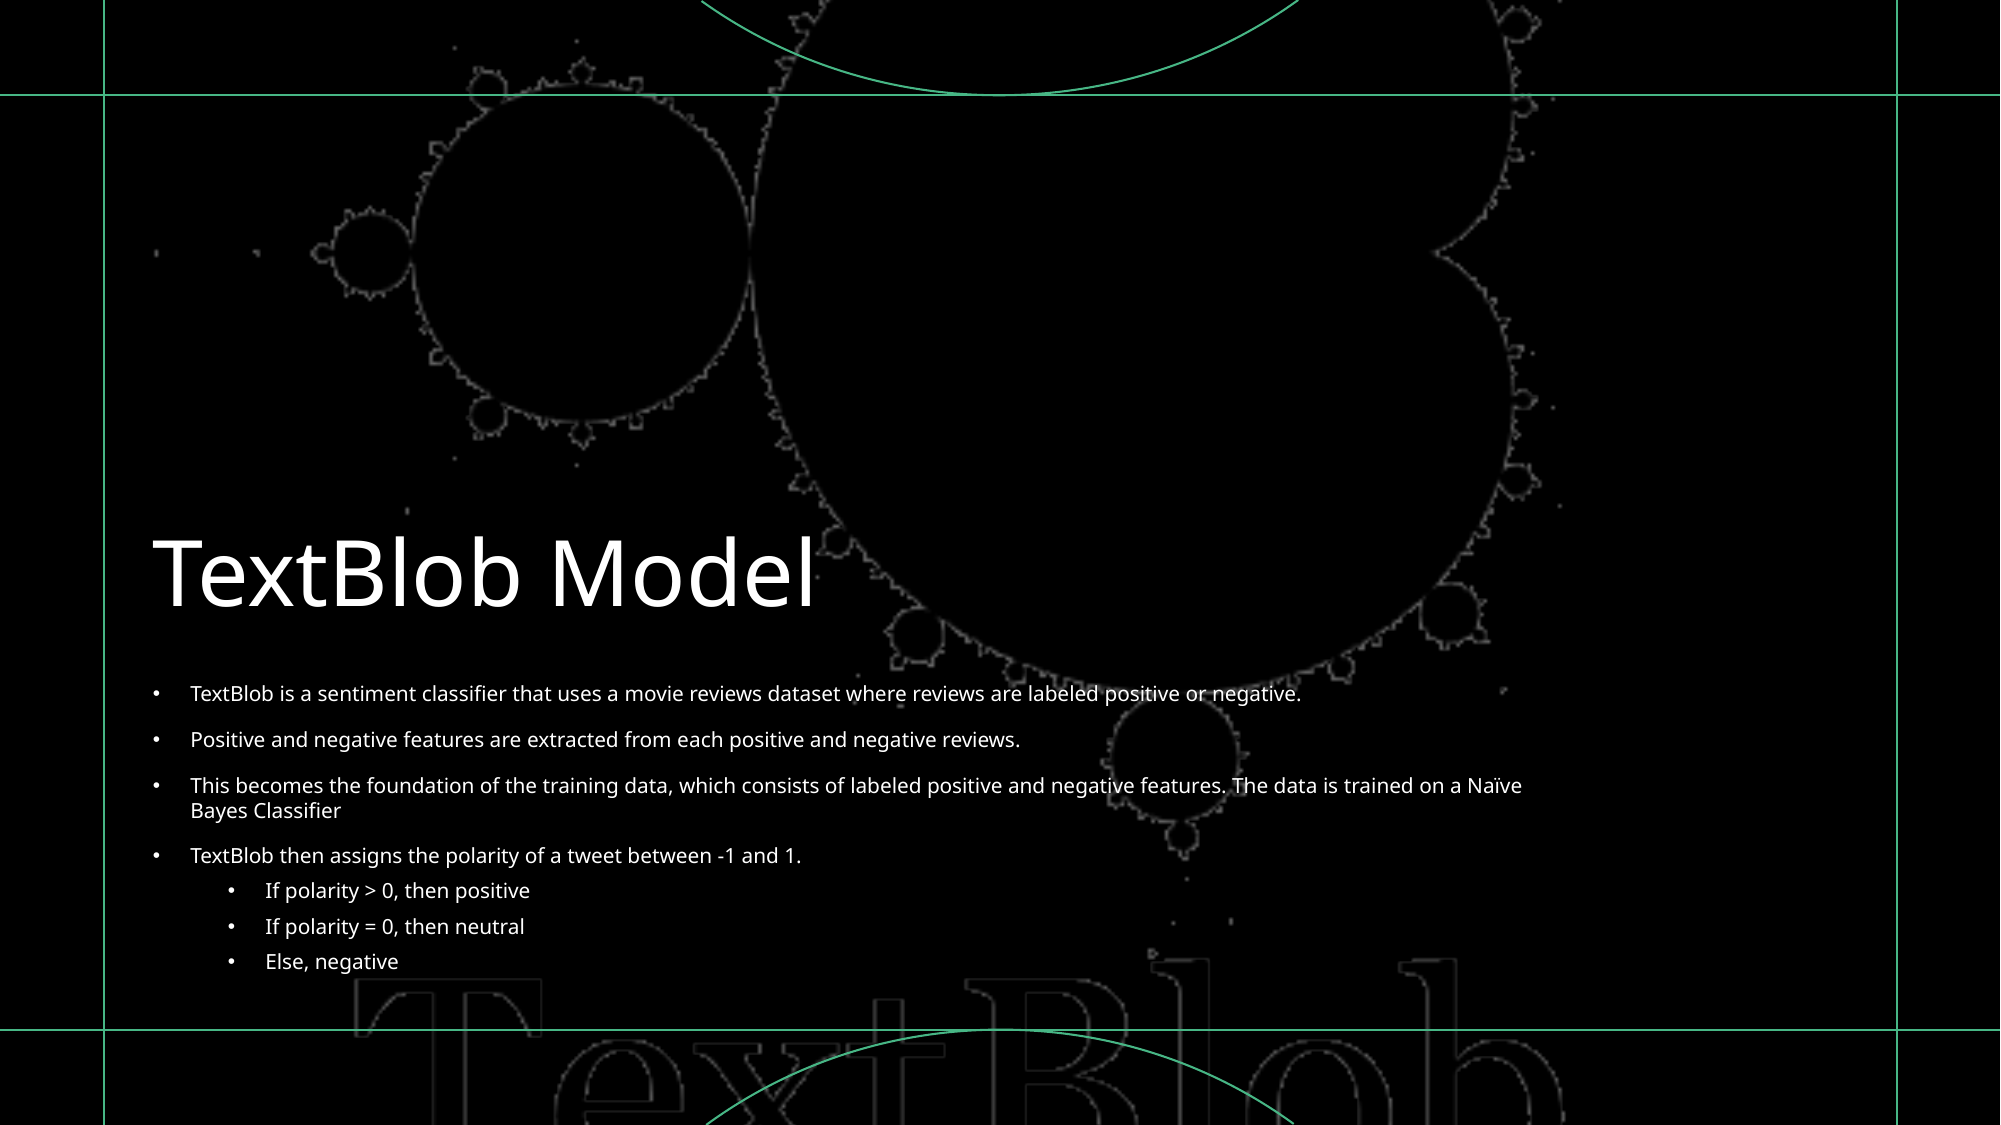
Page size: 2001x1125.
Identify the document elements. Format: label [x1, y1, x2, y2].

text_box [0, 0, 2000, 1125]
